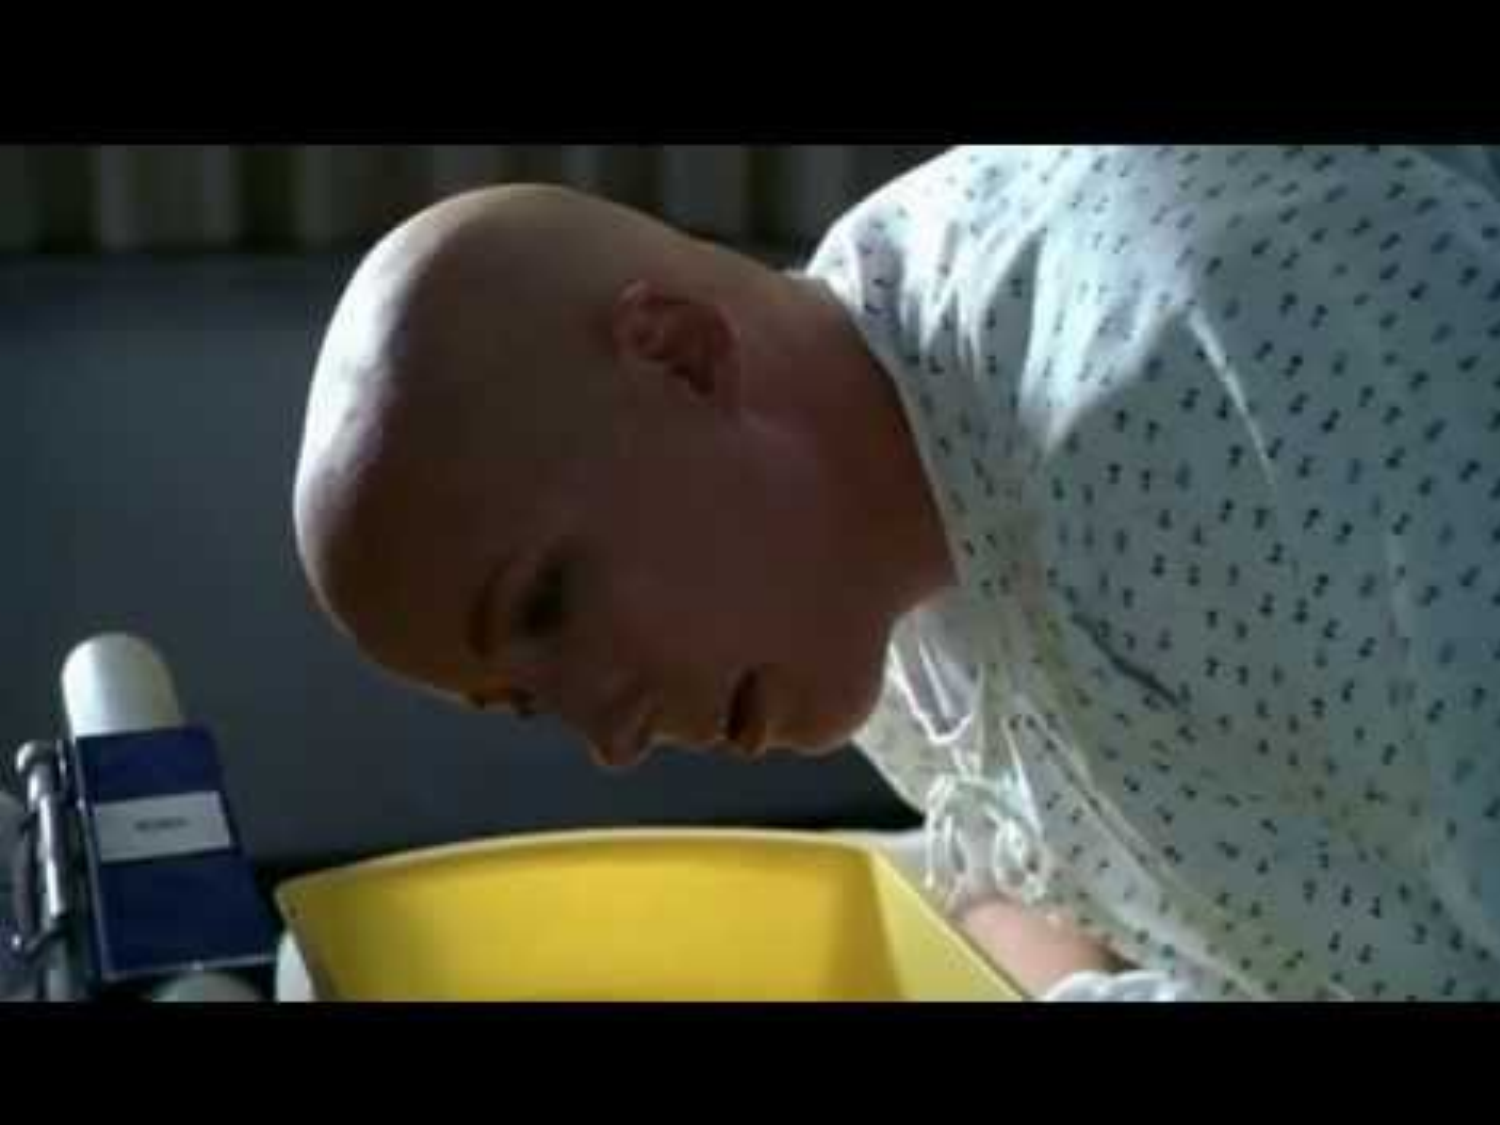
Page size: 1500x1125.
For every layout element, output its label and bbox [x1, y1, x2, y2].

list [0, 0, 1500, 1125]
